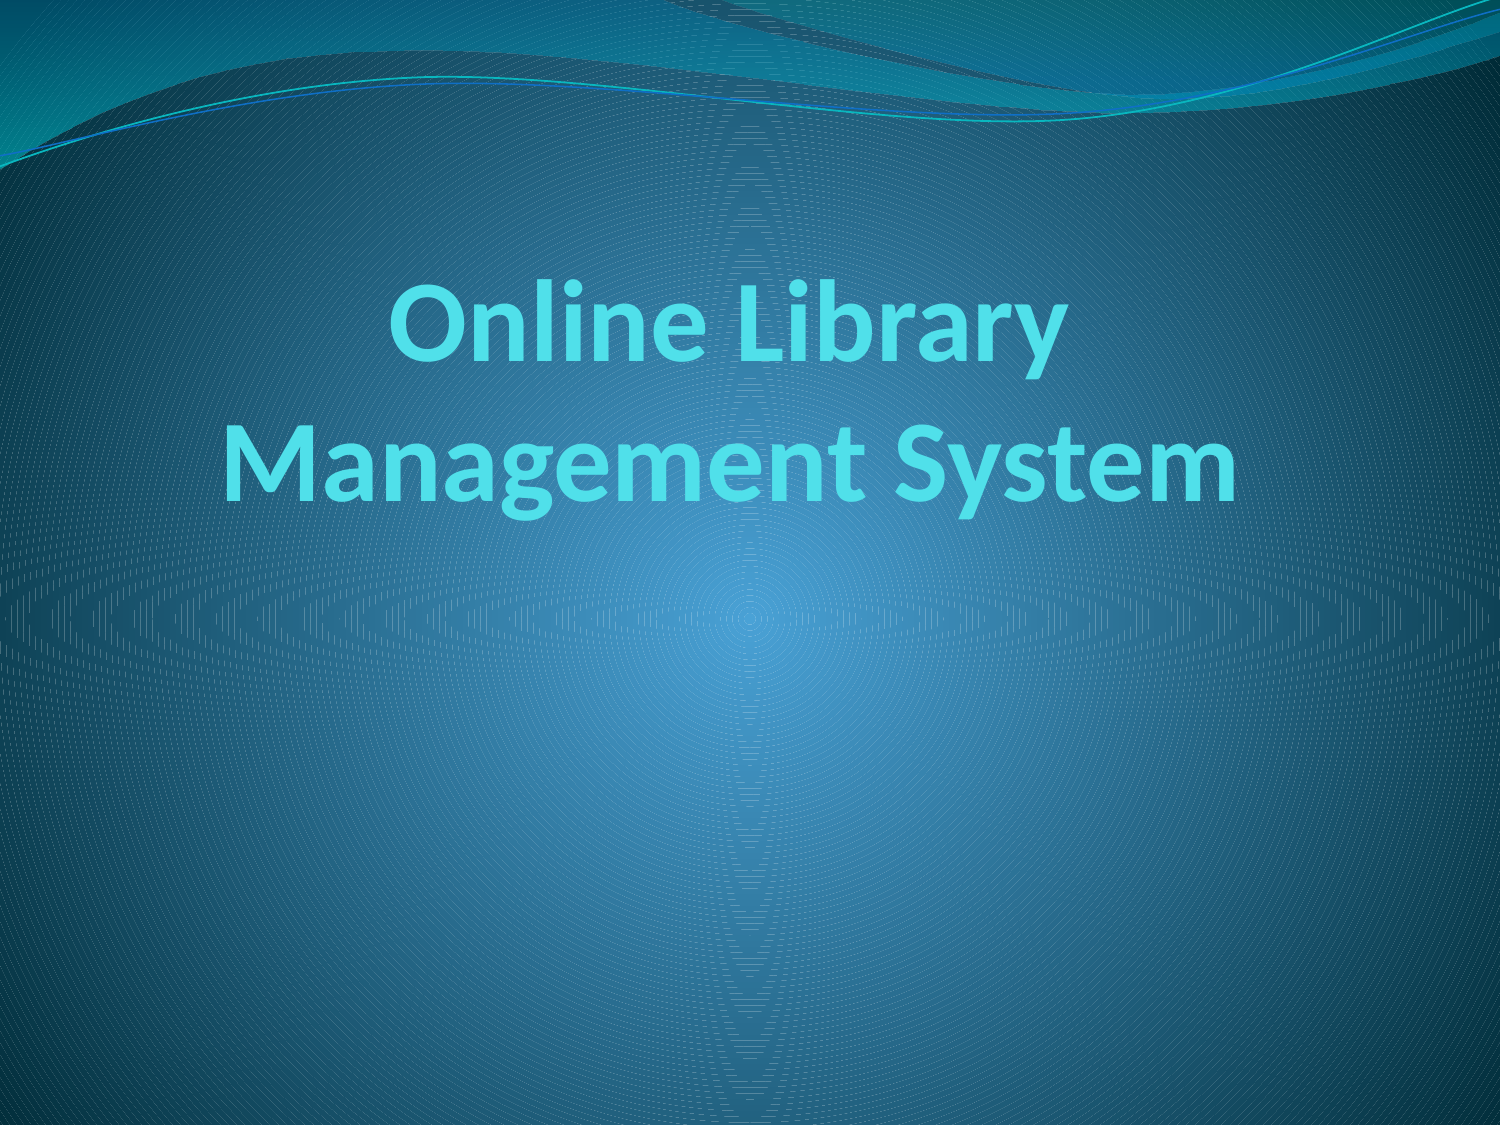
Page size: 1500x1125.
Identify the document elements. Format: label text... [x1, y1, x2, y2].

title Online Library Management System [87, 224, 1376, 525]
